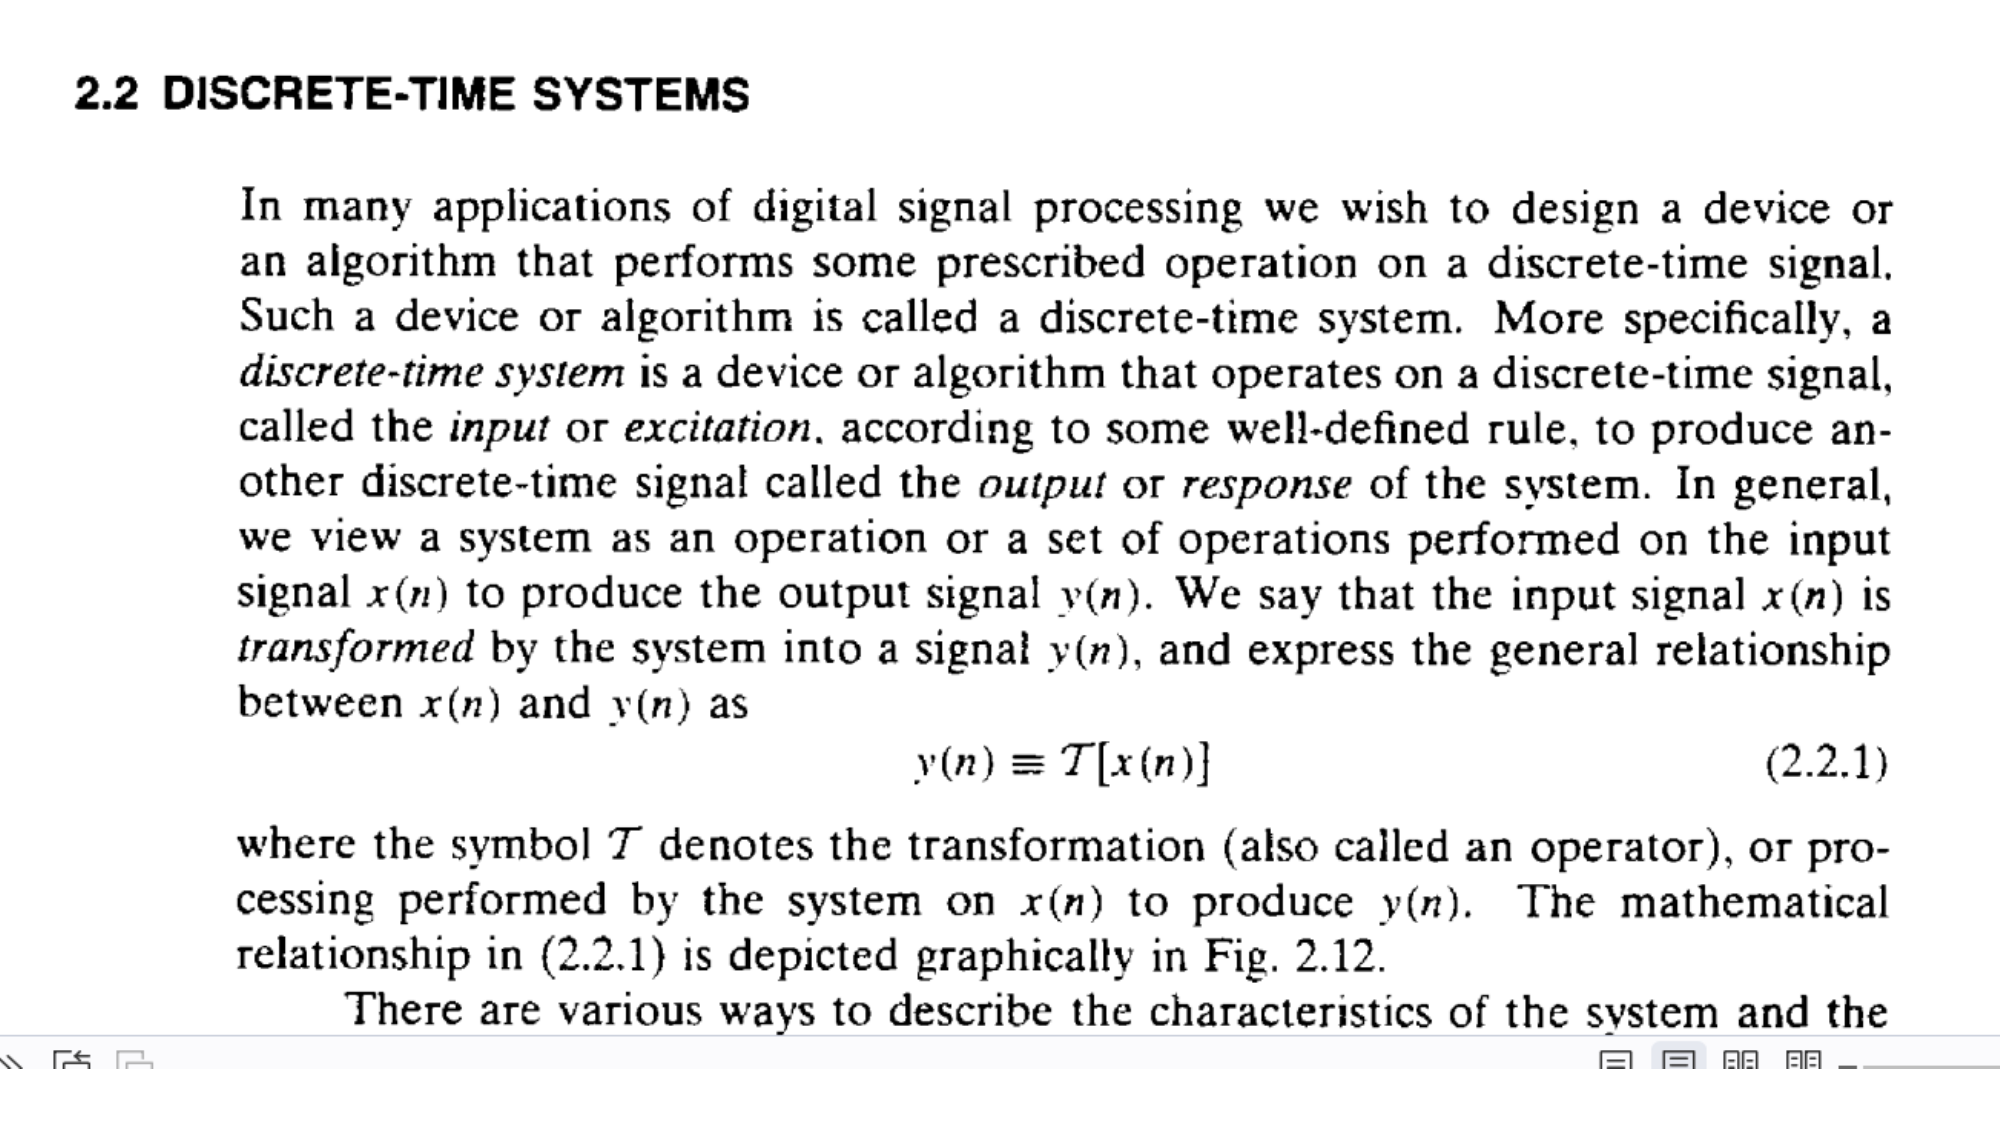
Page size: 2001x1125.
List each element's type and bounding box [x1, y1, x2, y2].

picture [0, 56, 2000, 1069]
